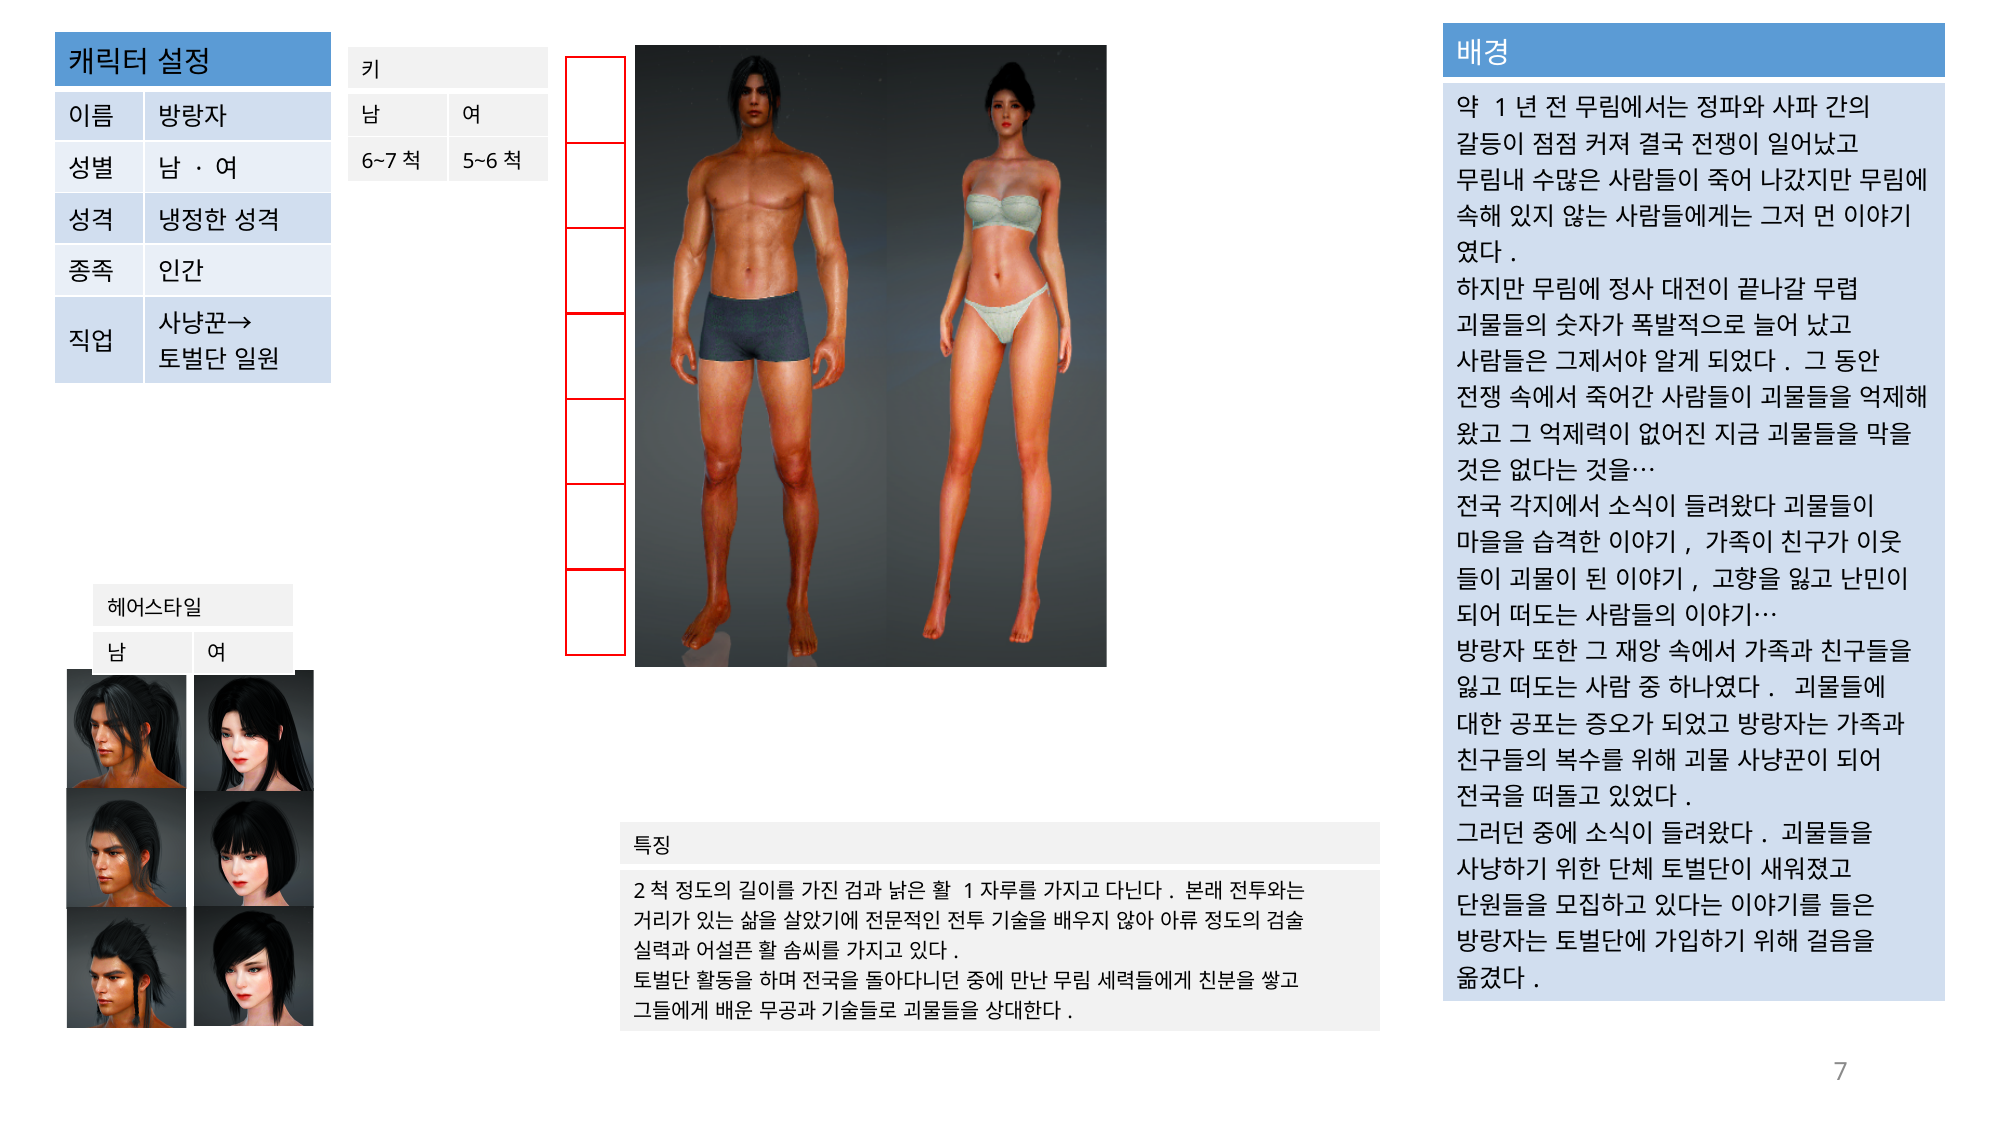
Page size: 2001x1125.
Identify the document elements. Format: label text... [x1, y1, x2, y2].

table_header 캐릭터 설정 [55, 32, 331, 86]
table_cell 성격 [55, 193, 143, 243]
table_cell 인간 [145, 245, 331, 295]
table_header 헤어스타일 [93, 584, 293, 626]
table_header 키 [348, 47, 548, 88]
table_cell 여 [449, 94, 548, 136]
table_cell 직업 [55, 297, 143, 383]
table_cell 방랑자 [145, 92, 331, 140]
table_header 배경 [1443, 23, 1945, 77]
table_cell 6~7척 [348, 137, 447, 181]
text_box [635, 45, 1107, 667]
table_cell 남 [93, 632, 192, 669]
table_header 특징 [620, 822, 1380, 864]
table_cell 성별 [55, 142, 143, 192]
table_cell 남 · 여 [145, 142, 331, 192]
table_cell 남 [348, 94, 447, 136]
table_cell 냉정한 성격 [145, 193, 331, 243]
slide_number 6 [1412, 1042, 1863, 1103]
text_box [66, 669, 314, 1028]
table_cell 5~6척 [449, 137, 548, 181]
table_cell 2척 정도의 길이를 가진 검과 낡은 활 1자루를 가지고 다닌다. 본래 전투와는 거리가 있는 삶을 살았기에 전문적인 전투 기술을 배우지 않아 아류 정도의 검술 실력과 어설픈 활 솜씨를 가지고 있다. 토벌단 활동을 하며 전국을 돌아다니던 중에 만난 무림 세력들에게 친분을 쌓고 그들에게 배운 무공과 기술들로 괴물들을 상대한다. [620, 870, 1380, 1031]
table_cell 약 1년 전 무림에서는 정파와 사파 간의 갈등이 점점 커져 결국 전쟁이 일어났고 무림내 수많은 사람들이 죽어 나갔지만 무림에 속해 있지 않는 사람들에게는 그저 먼 이야기 였다. 하지만 무림에 정사 대전이 끝나갈 무렵 괴물들의 숫자가 폭발적으로 늘어 났고 사람들은 그제서야 알게 되었다. 그 동안 전쟁 속에서 죽어간 사람들이 괴물들을 억제해 왔고 그 억제력이 없어진 지금 괴물들을 막을 것은 없다는 것을… 전국 각지에서 소식이 들려왔다 괴물들이 마을을 습격한 이야기, 가족이 친구가 이웃 들이 괴물이 된 이야기, 고향을 잃고 난민이 되어 떠도는 사람들의 이야기… 방랑자 또한 그 재앙 속에서 가족과 친구들을 잃고 떠도는 사람 중 하나였다. 괴물들에 대한 공포는 증오가 되었고 방랑자는 가족과 친구들의 복수를 위해 괴물 사냥꾼이 되어 전국을 떠돌고 있었다. 그러던 중에 소식이 들려왔다. 괴물들을 사냥하기 위한 단체 토벌단이 새워졌고 단원들을 모집하고 있다는 이야기를 들은 방랑자는 토벌단에 가입하기 위해 걸음을 옮겼다. [1443, 83, 1945, 1001]
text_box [566, 57, 626, 655]
table_cell 이름 [55, 92, 143, 140]
table_cell 사냥꾼→ 토벌단 일원 [145, 297, 331, 383]
table_cell 종족 [55, 245, 143, 295]
table_cell 여 [194, 632, 293, 669]
